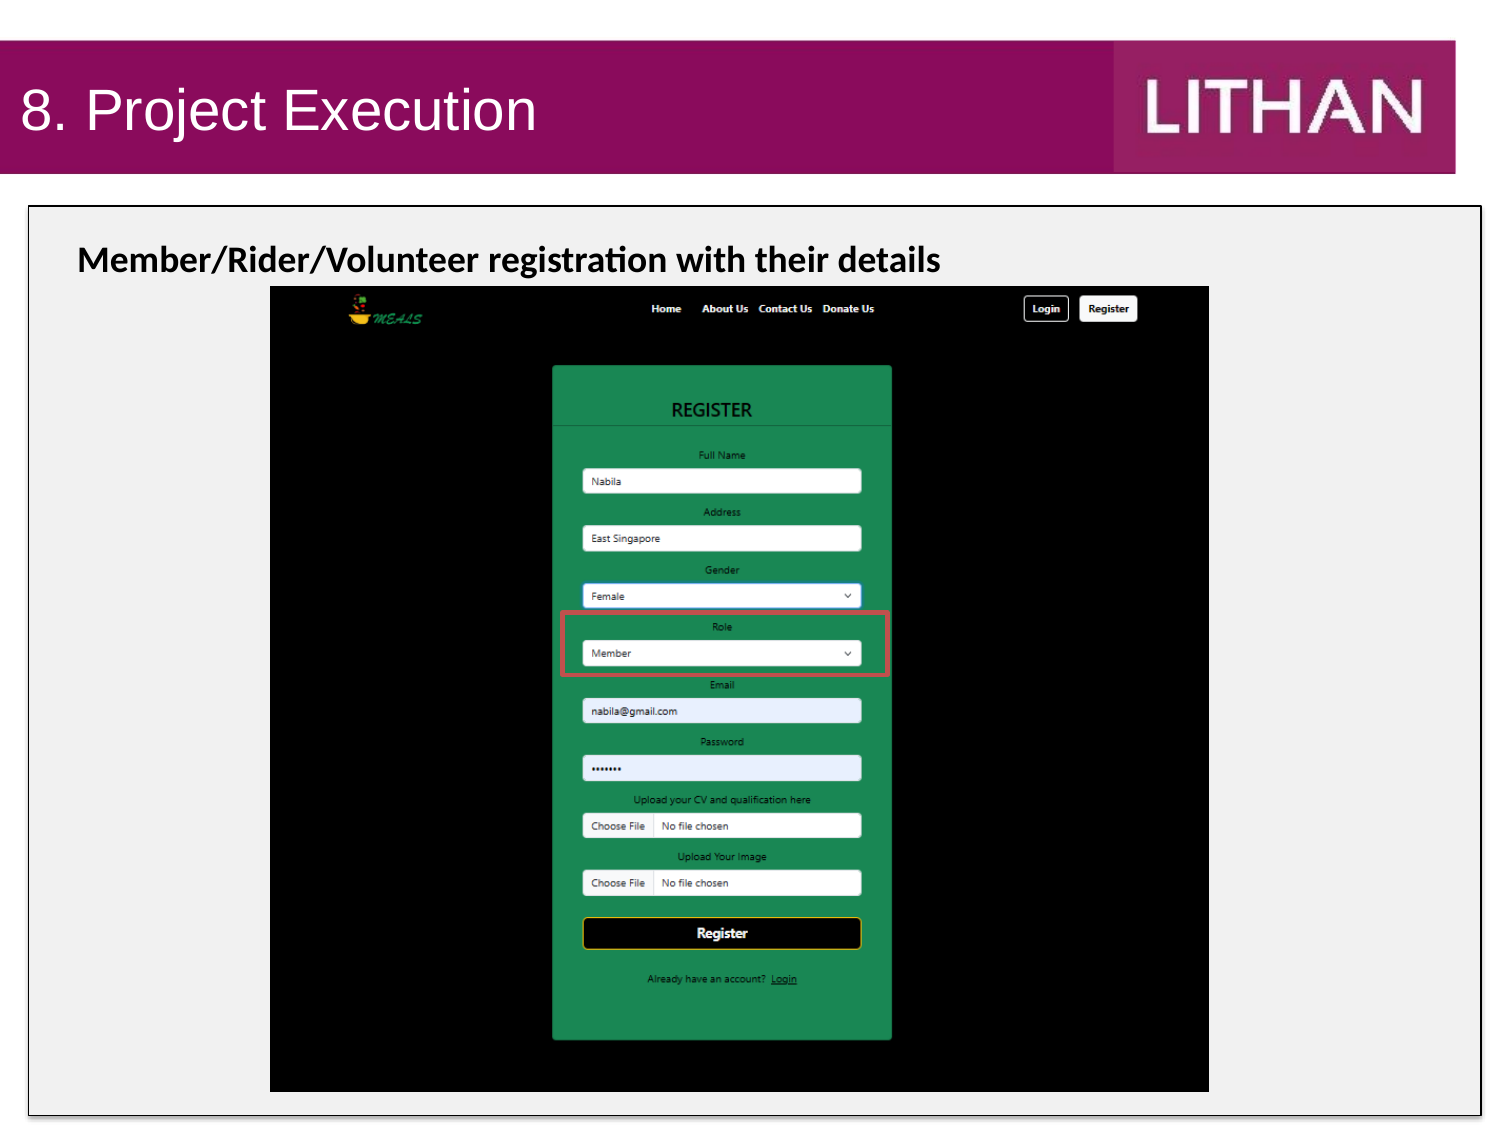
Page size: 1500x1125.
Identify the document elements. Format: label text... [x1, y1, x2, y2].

title 8. Project Execution [18, 70, 813, 196]
picture [269, 285, 1210, 1092]
picture [0, 37, 1457, 178]
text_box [12, 197, 1487, 1125]
